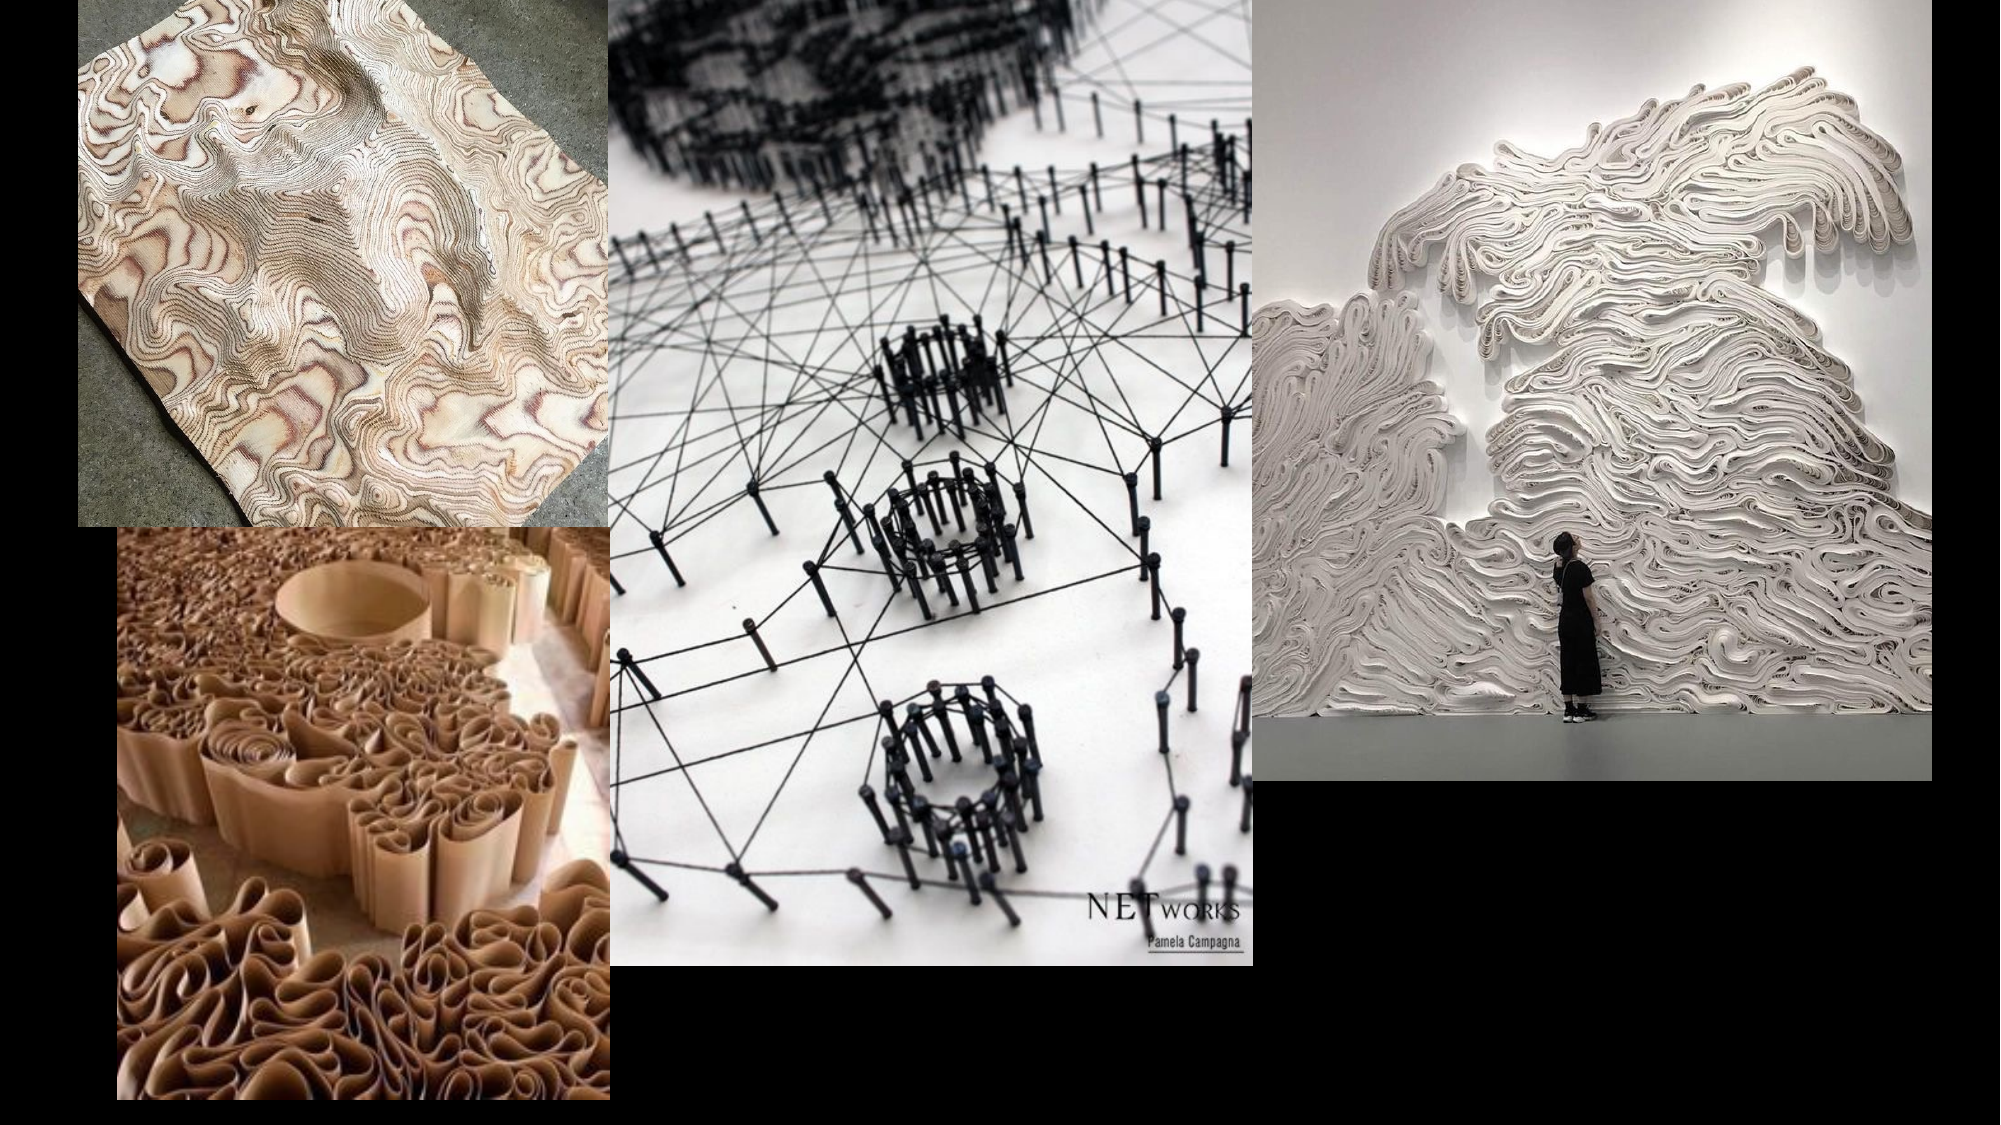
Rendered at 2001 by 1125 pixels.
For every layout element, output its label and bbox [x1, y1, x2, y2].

picture [117, 0, 1932, 1100]
list [78, 0, 608, 527]
